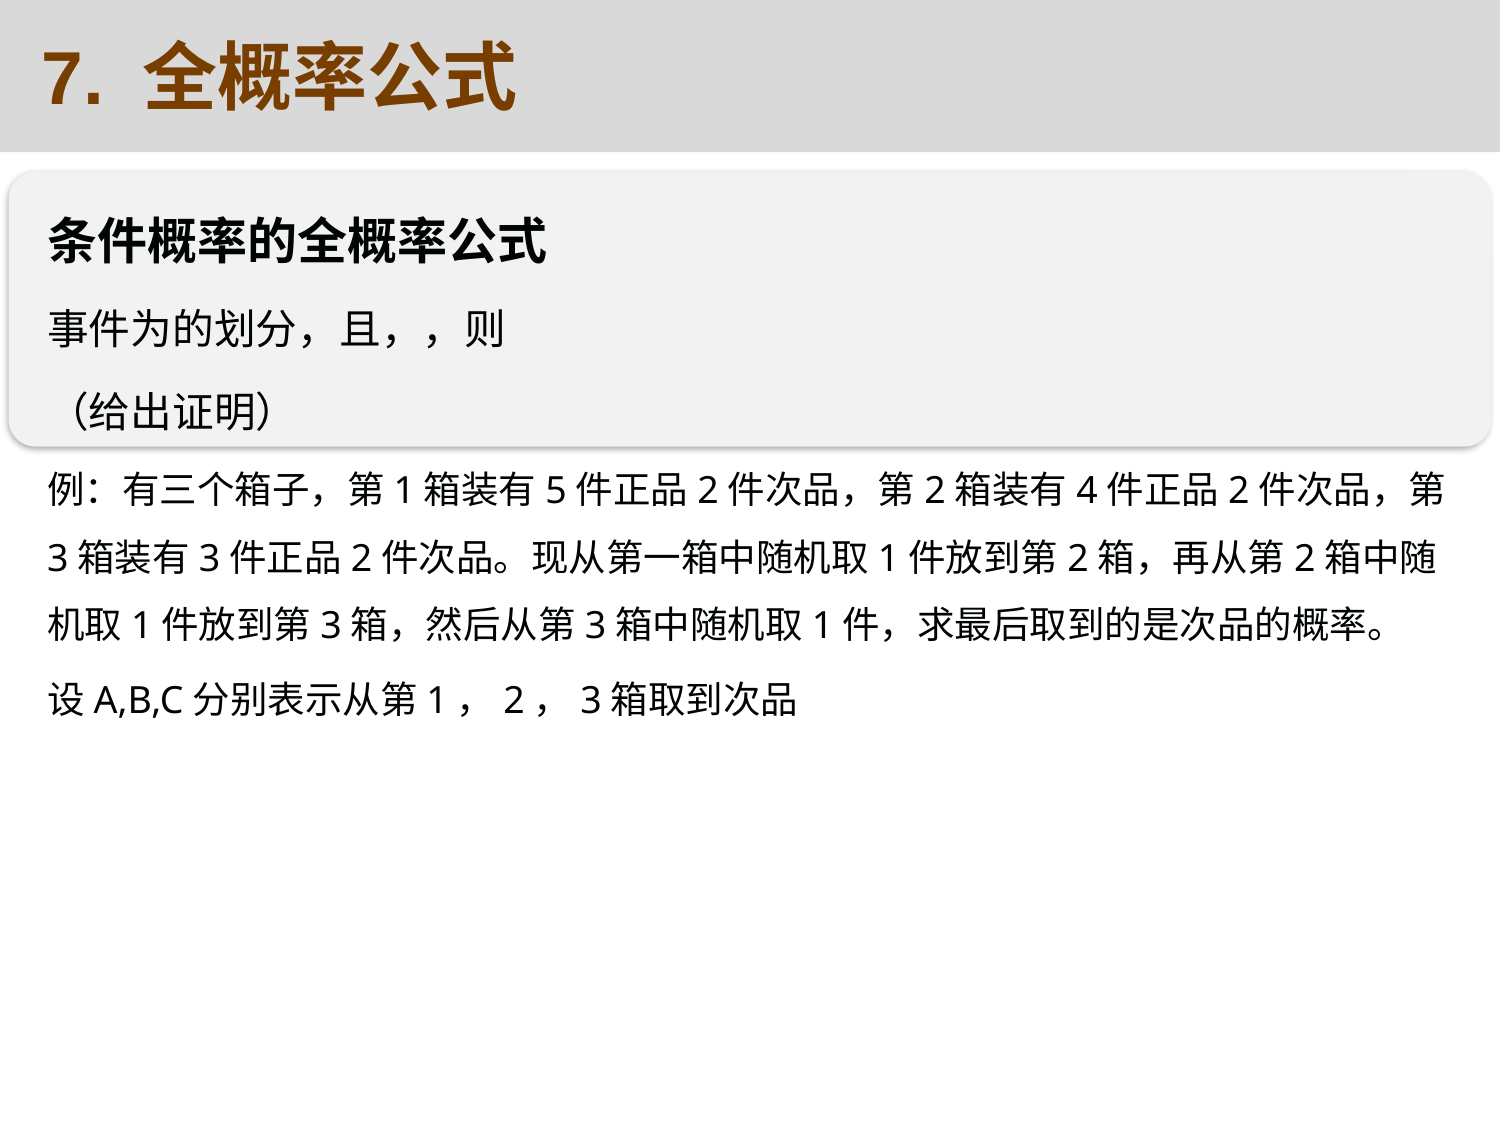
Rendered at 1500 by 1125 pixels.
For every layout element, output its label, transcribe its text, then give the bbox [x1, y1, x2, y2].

text_box 7. 全概率公式 [26, 22, 533, 127]
text_box [0, 0, 1500, 154]
text_box [7, 171, 1493, 448]
